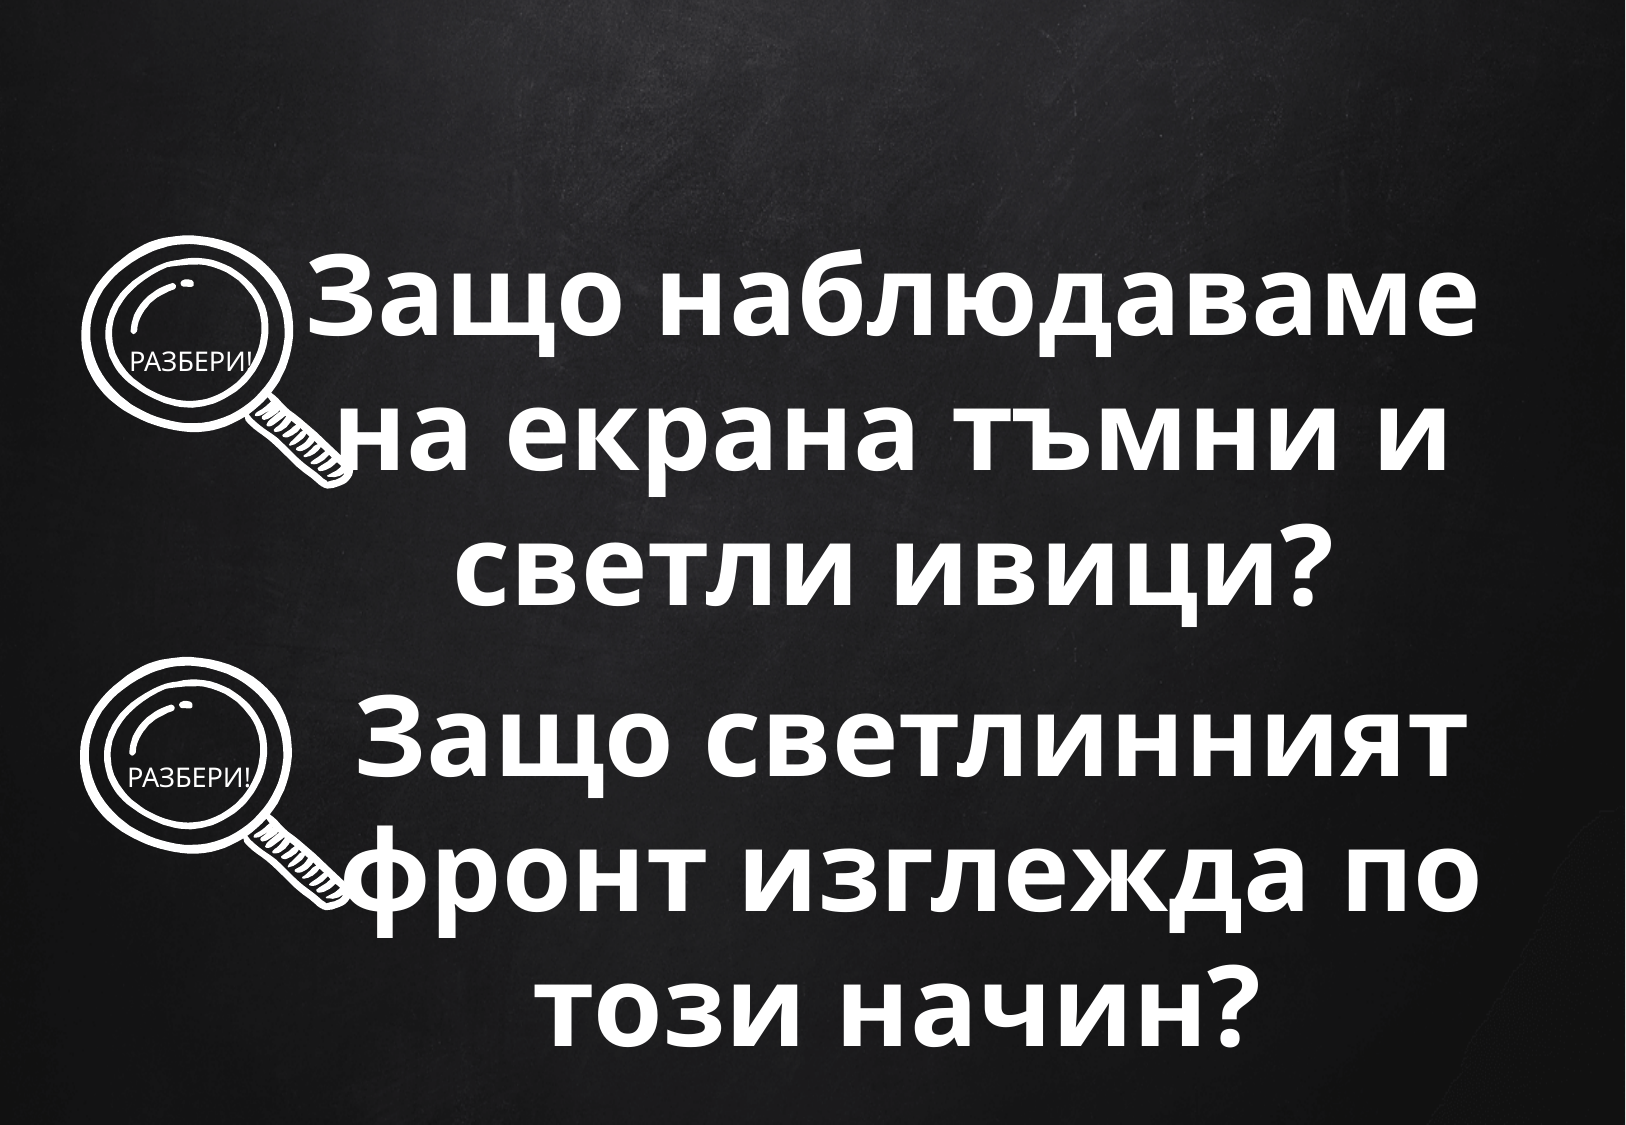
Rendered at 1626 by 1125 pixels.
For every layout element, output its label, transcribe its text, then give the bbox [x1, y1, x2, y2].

text_box РАЗБЕРИ! [112, 752, 266, 801]
text_box [80, 656, 352, 911]
text_box Защо светлинният фронт изглежда по този начин? [257, 656, 1567, 1077]
text_box Защо наблюдаваме на екрана тъмни и светли ивици? [221, 215, 1565, 636]
text_box [81, 235, 354, 489]
picture [0, 0, 1626, 1125]
text_box РАЗБЕРИ! [114, 337, 268, 385]
